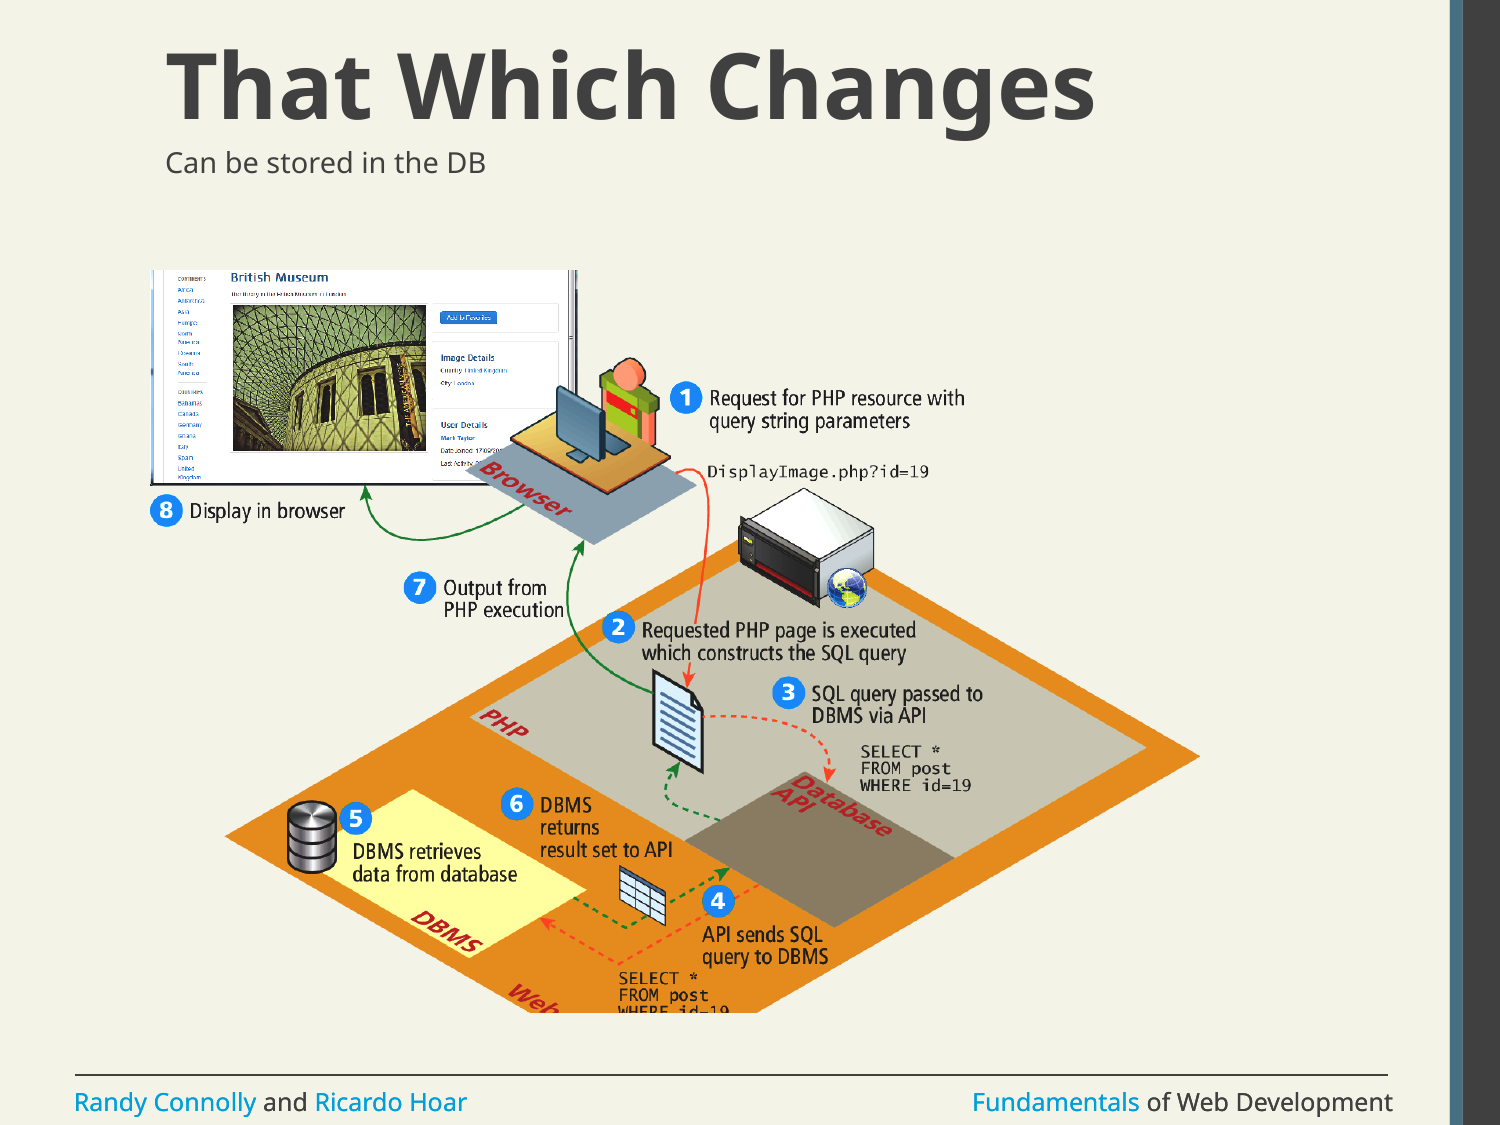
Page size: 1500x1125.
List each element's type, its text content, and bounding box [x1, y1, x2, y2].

title That Which Changes [150, 20, 1425, 188]
list Can be stored in the DB [150, 137, 1200, 188]
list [149, 269, 1201, 1013]
